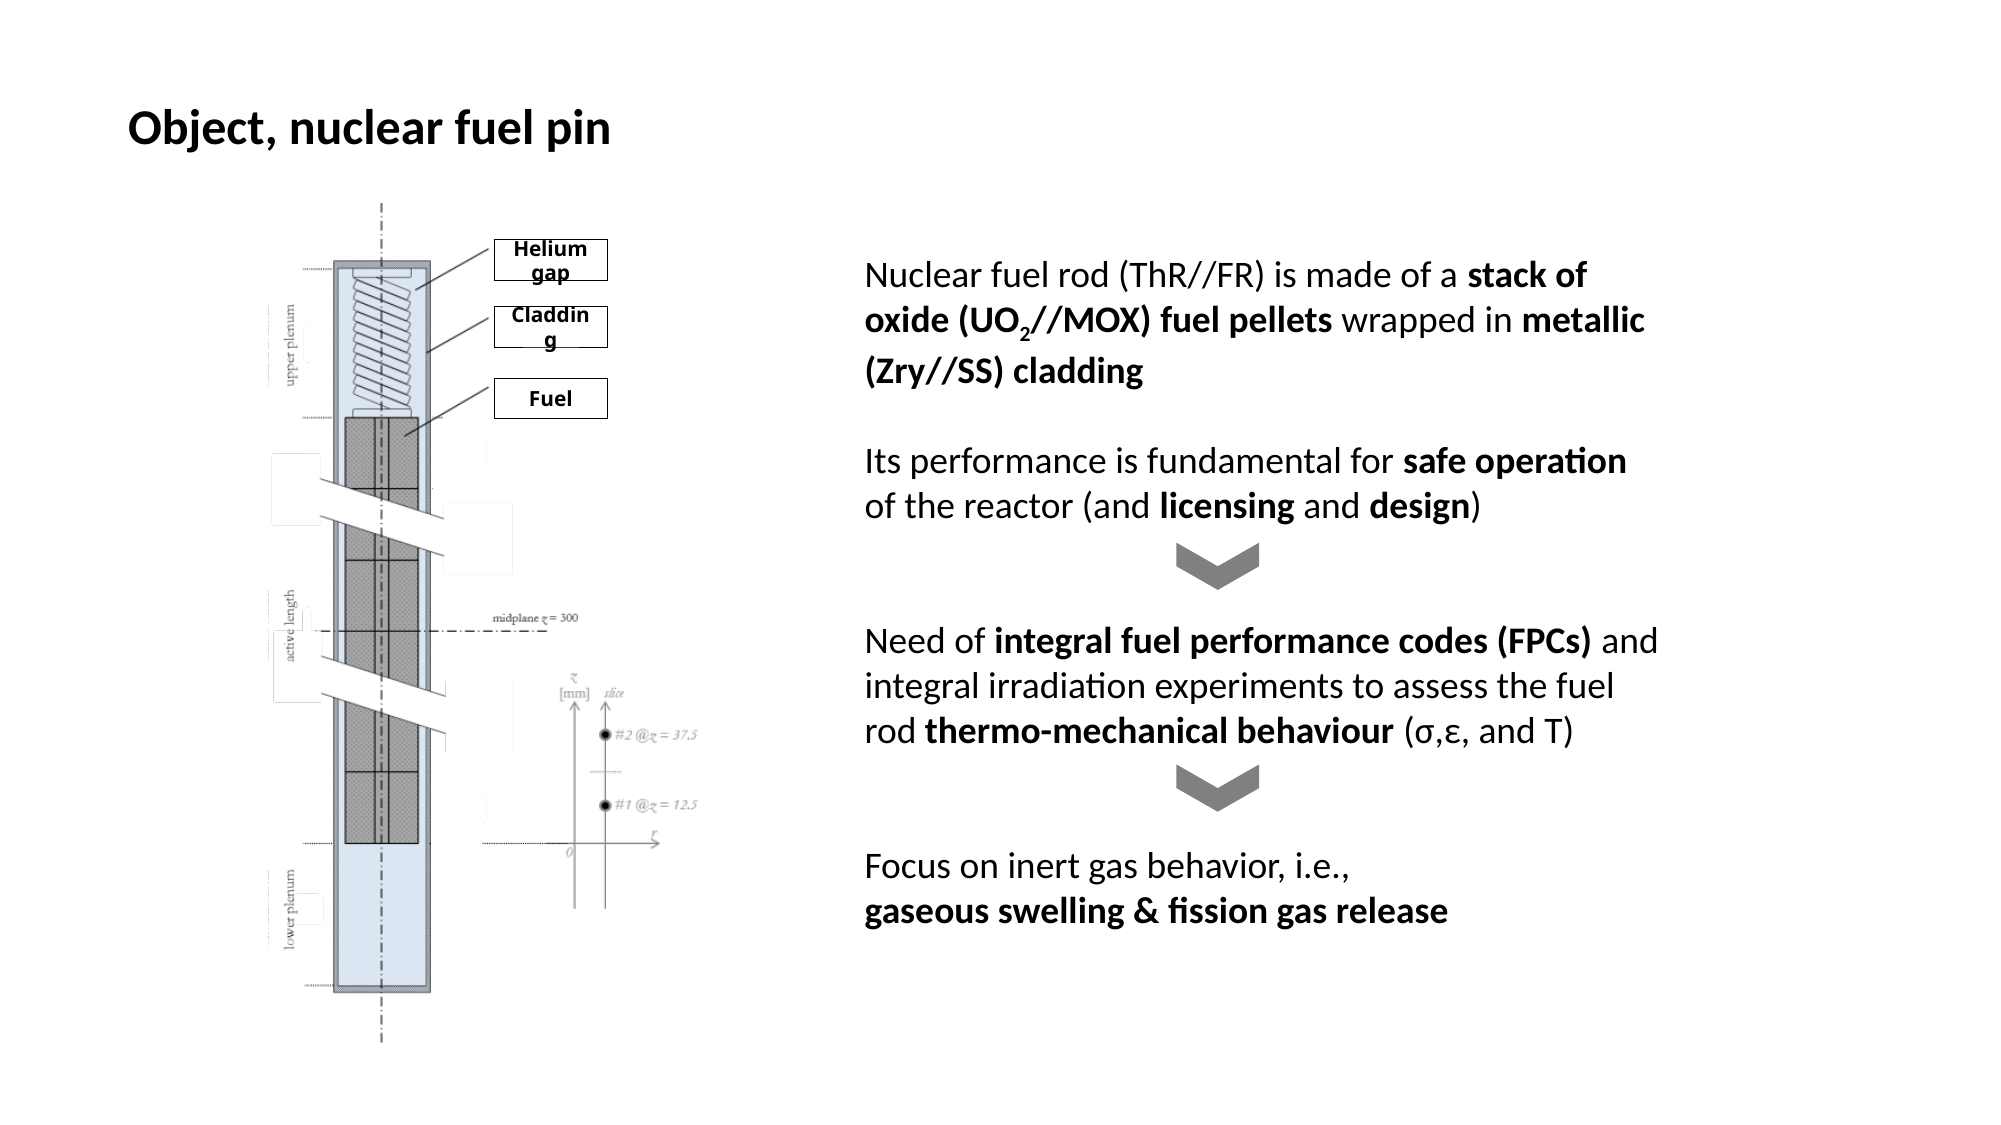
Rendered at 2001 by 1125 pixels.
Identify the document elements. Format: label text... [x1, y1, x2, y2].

text_box [1175, 540, 1261, 592]
text_box [1175, 762, 1261, 813]
text_box Nuclear fuel rod (ThR//FR) is made of a stack of oxide (UO2//MOX) fuel pellets wrapped in metallic (Zry//SS) cladding Its performance is fundamental for safe operation of the reactor (and licensing and design) Need of integral fuel performance codes (FPCs) and integral irradiation experiments to assess the fuel rod thermo-mechanical behaviour (σ,ε, and T) Focus on inert gas behavior, i.e., gaseous swelling & fission gas release [849, 242, 1681, 939]
text_box Object, nuclear fuel pin [113, 86, 627, 162]
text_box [217, 203, 707, 1045]
